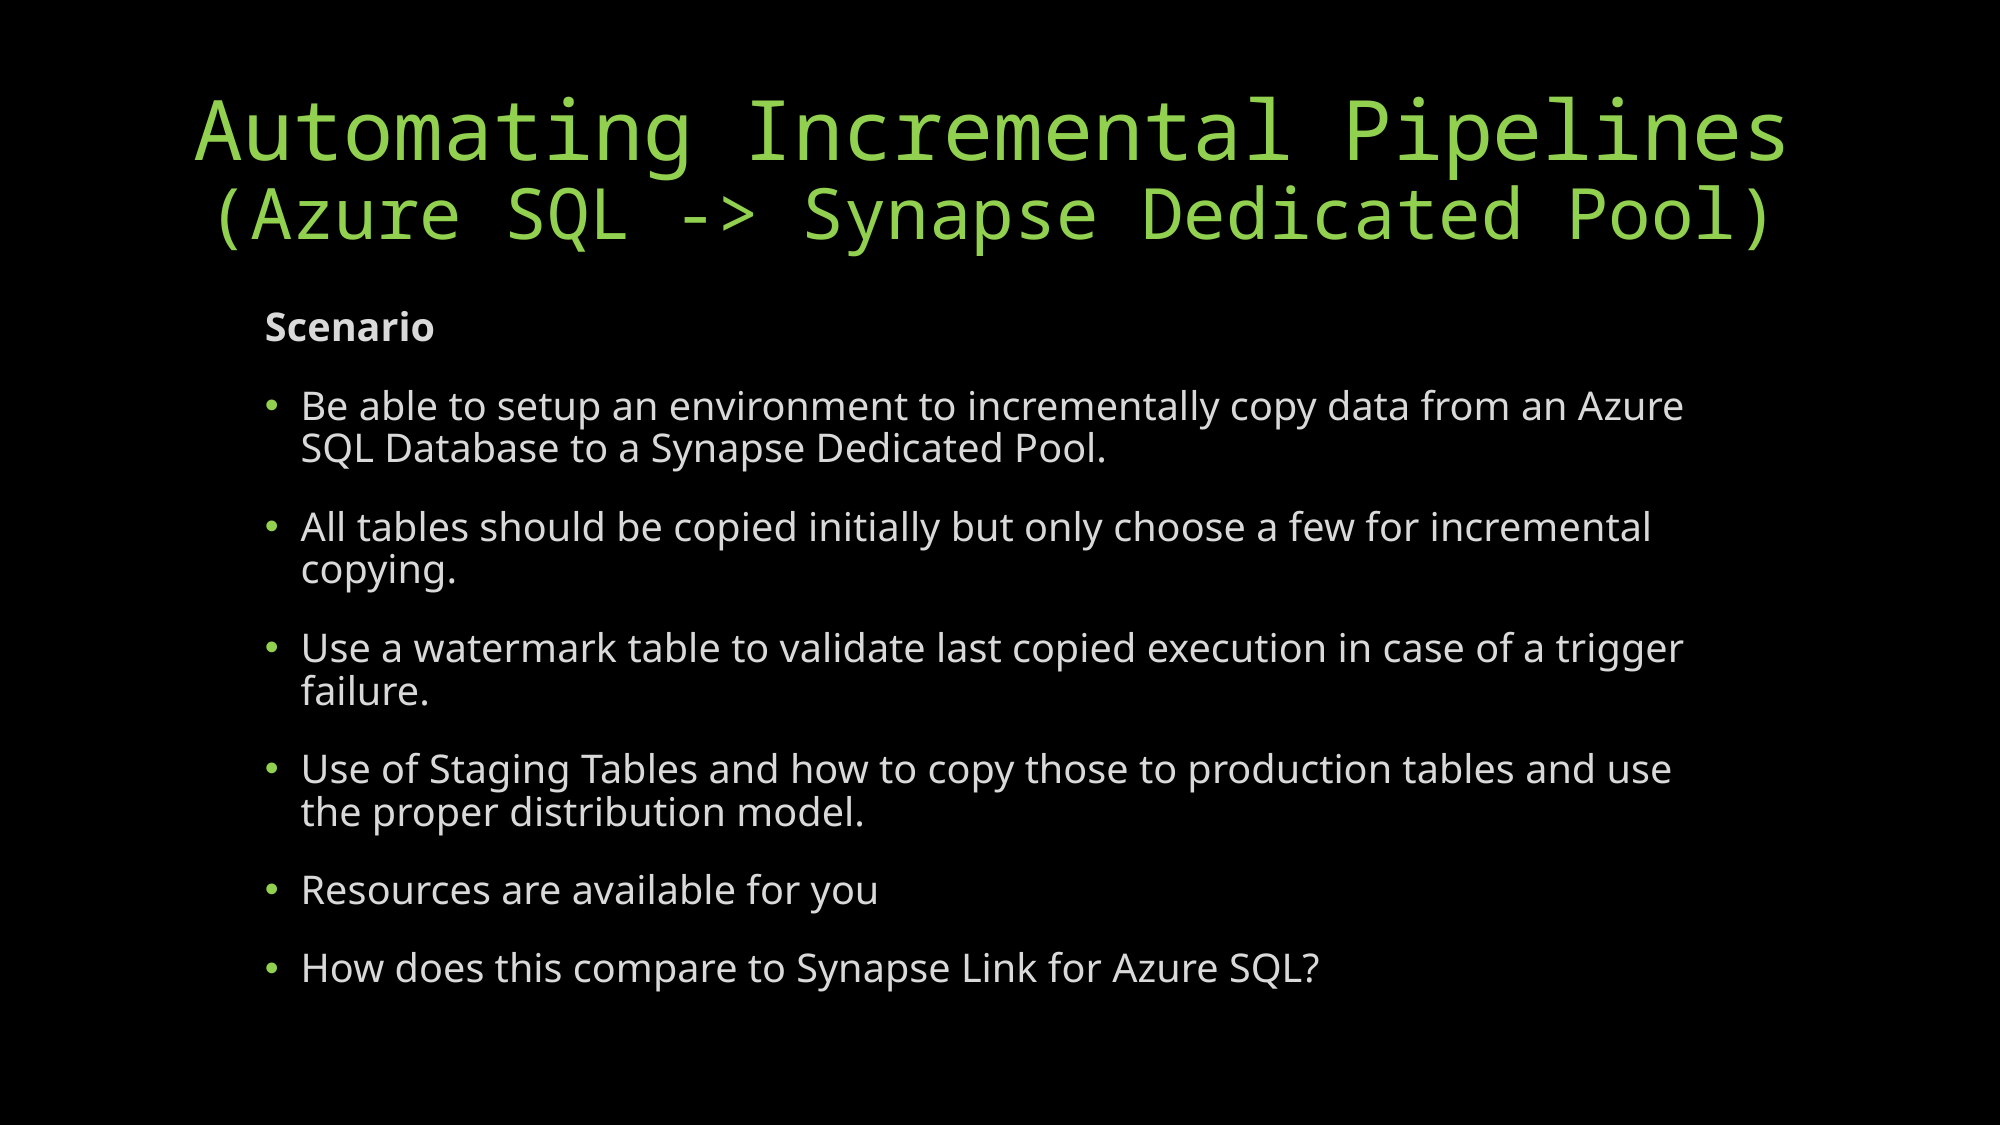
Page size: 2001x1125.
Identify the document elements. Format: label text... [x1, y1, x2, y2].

title Automating Incremental Pipelines (Azure SQL -> Synapse Dedicated Pool) [99, 75, 1888, 263]
list Scenario Be able to setup an environment to incrementally copy data from an Azure SQL Database to a Synapse Dedicated Pool. All tables should be copied initially but only choose a few for incremental copying. Use a watermark table to validate last copied execution in case of a trigger failure. Use of Staging Tables and how to copy those to production tables and use the proper distribution model. Resources are available for you How does this compare to Synapse Link for Azure SQL? [249, 299, 1750, 1000]
